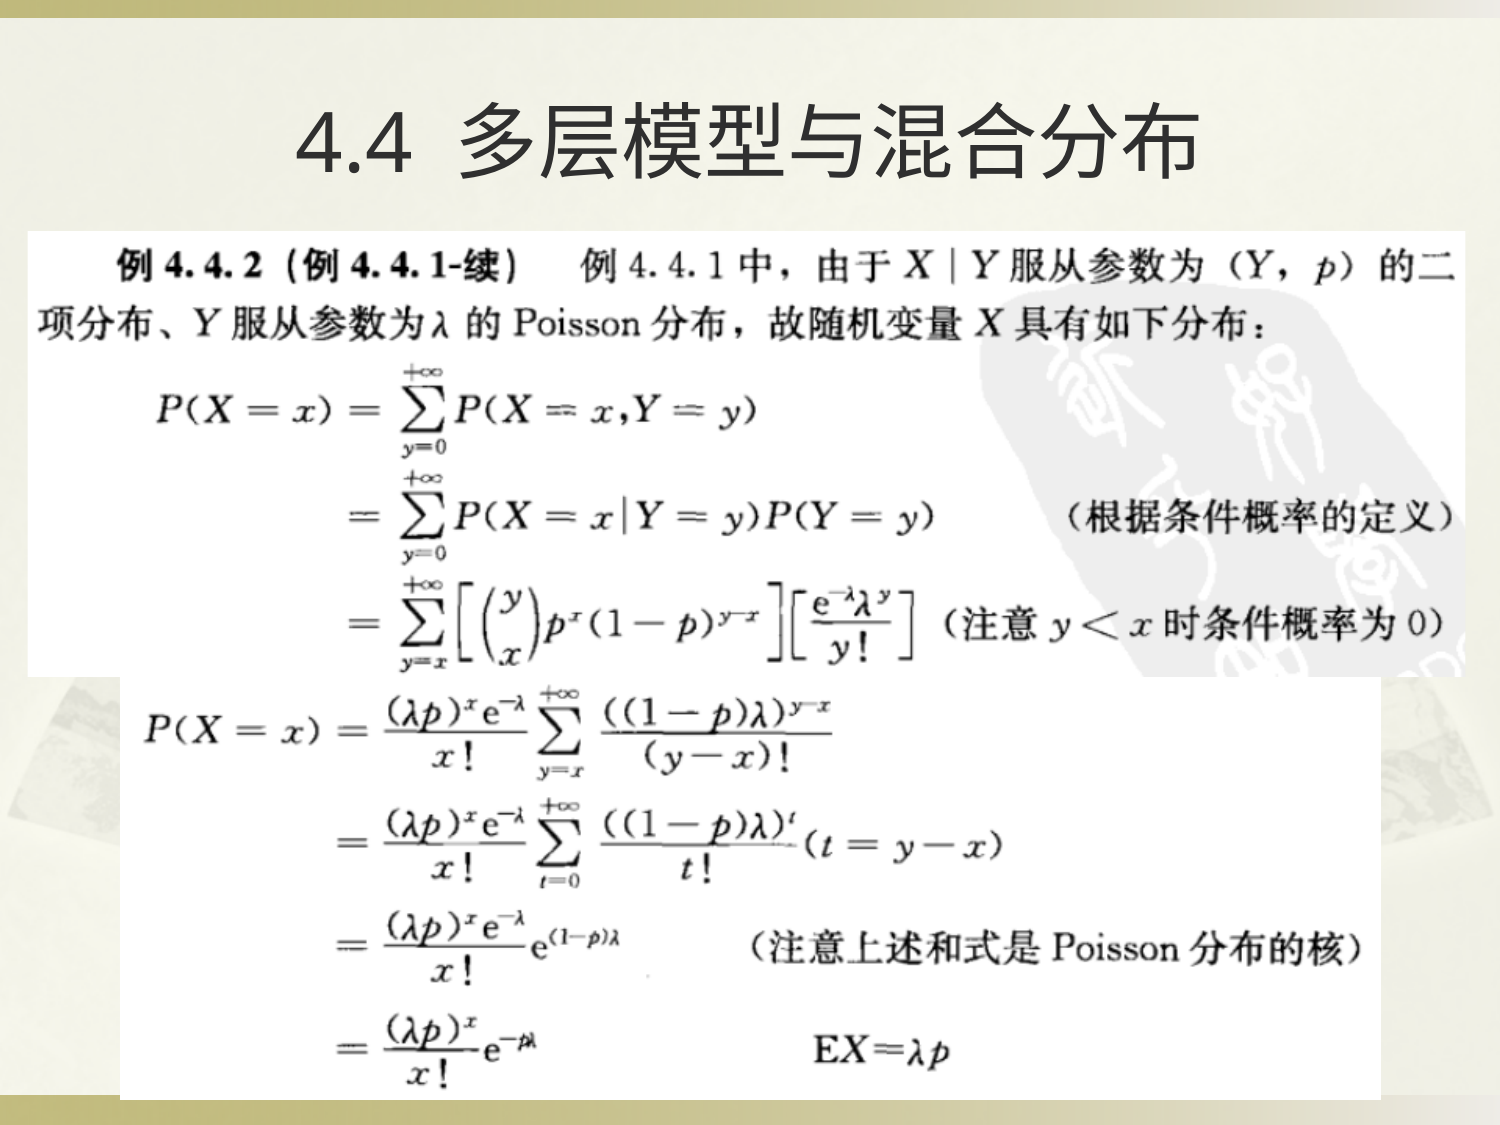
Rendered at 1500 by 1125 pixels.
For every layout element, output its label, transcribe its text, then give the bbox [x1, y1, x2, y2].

picture [26, 231, 1466, 1101]
title 4.4 多层模型与混合分布 [75, 45, 1425, 231]
